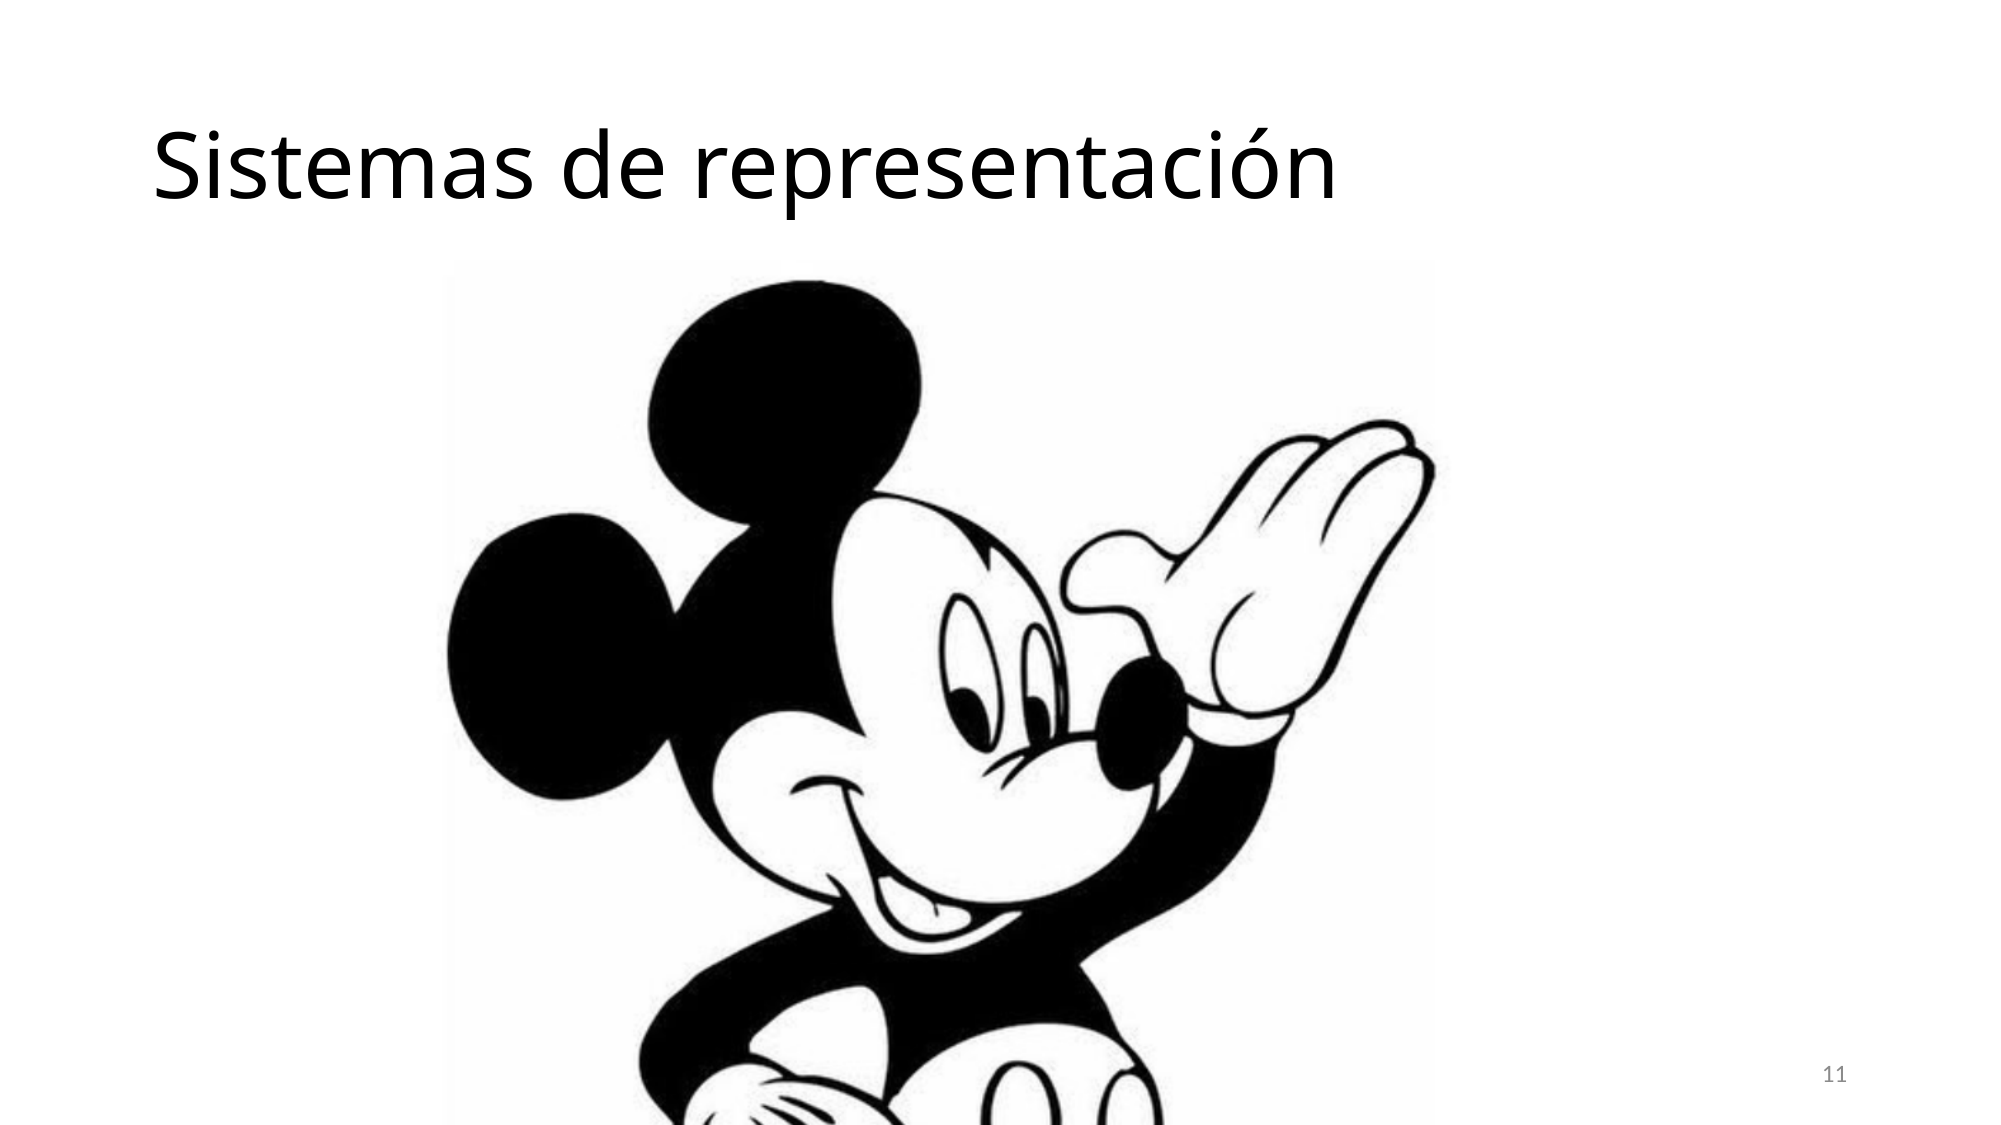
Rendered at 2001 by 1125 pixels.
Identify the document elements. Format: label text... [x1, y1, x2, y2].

picture [348, 224, 1745, 1125]
title Sistemas de representación [137, 59, 1863, 278]
slide_number 11 [1745, 1042, 1863, 1103]
